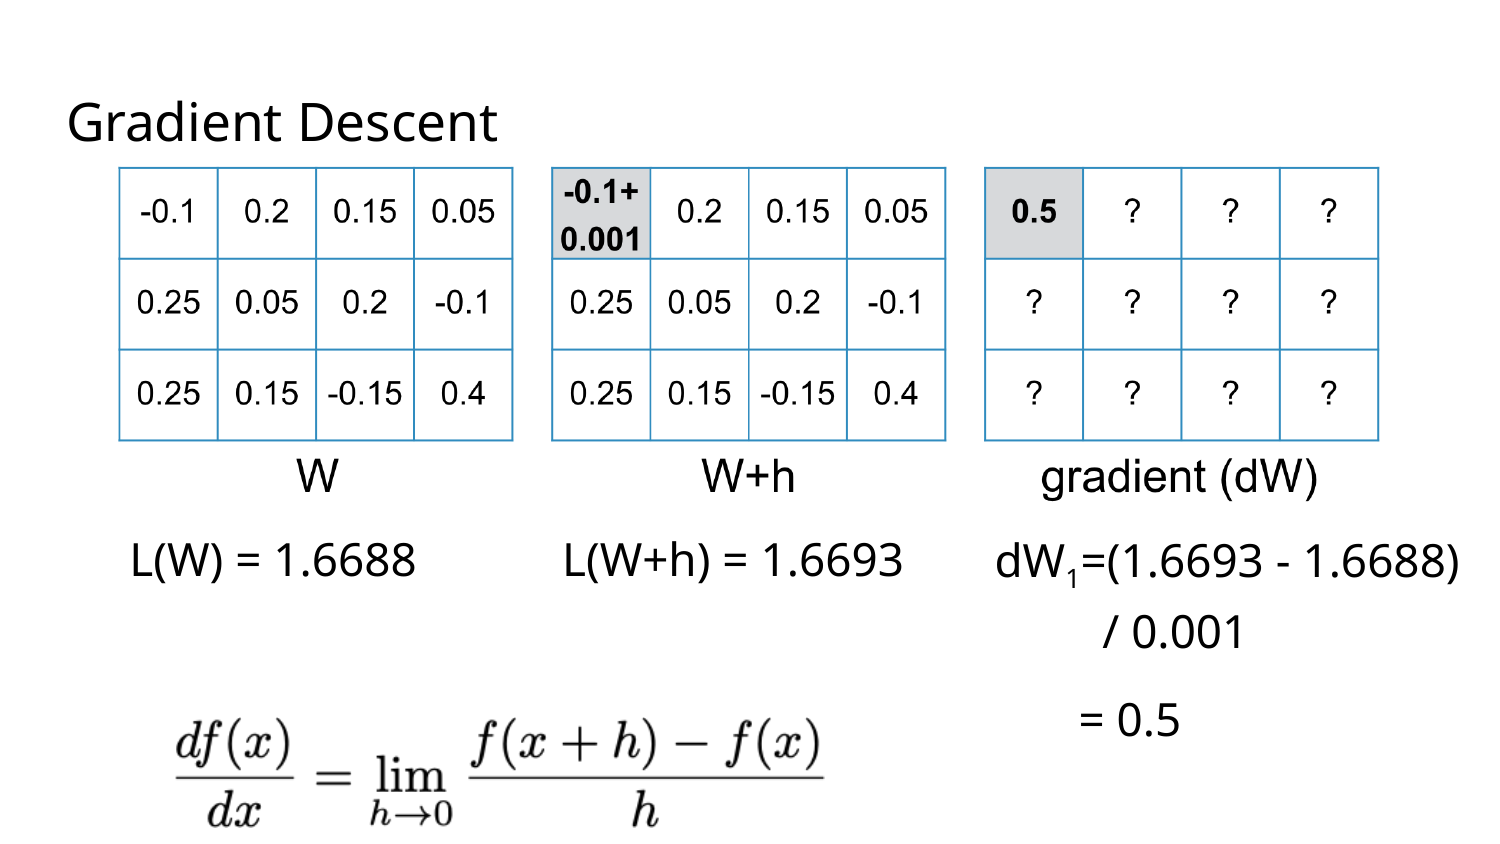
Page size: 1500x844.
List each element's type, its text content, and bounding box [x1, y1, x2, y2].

text_box L(W+h) = 1.6693 [547, 516, 953, 601]
picture [107, 154, 1393, 508]
text_box L(W) = 1.6688 [114, 516, 521, 601]
picture [174, 717, 826, 829]
text_box dW1=(1.6693 - 1.6688) / 0.001 = 0.5 [979, 507, 1500, 761]
title Gradient Descent [51, 72, 1449, 167]
